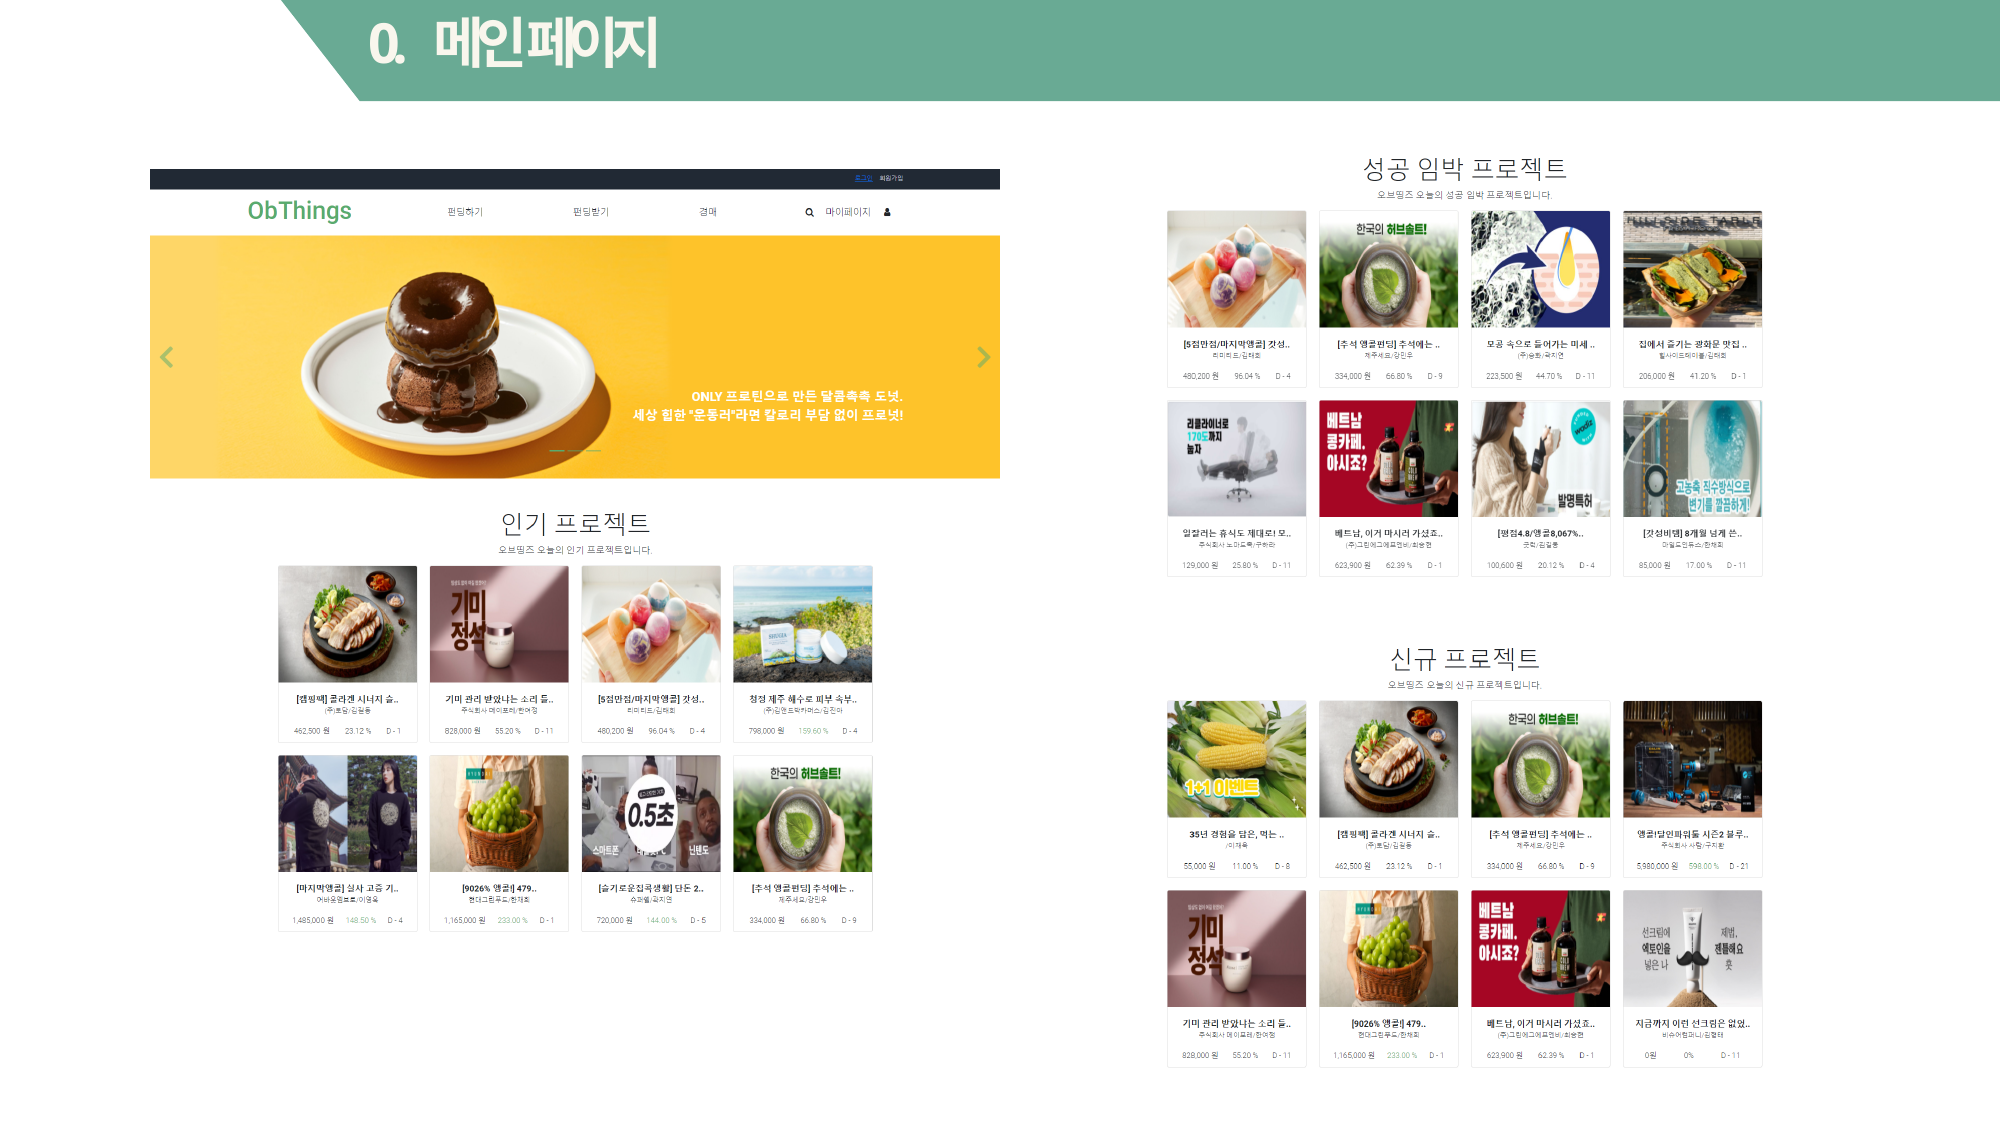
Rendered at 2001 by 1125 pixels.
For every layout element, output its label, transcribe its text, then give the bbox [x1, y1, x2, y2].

text_box 0. 메인 페이지 [354, 1, 1040, 83]
text_box [279, 0, 2000, 103]
picture [1039, 128, 1890, 1095]
picture [149, 169, 1000, 951]
